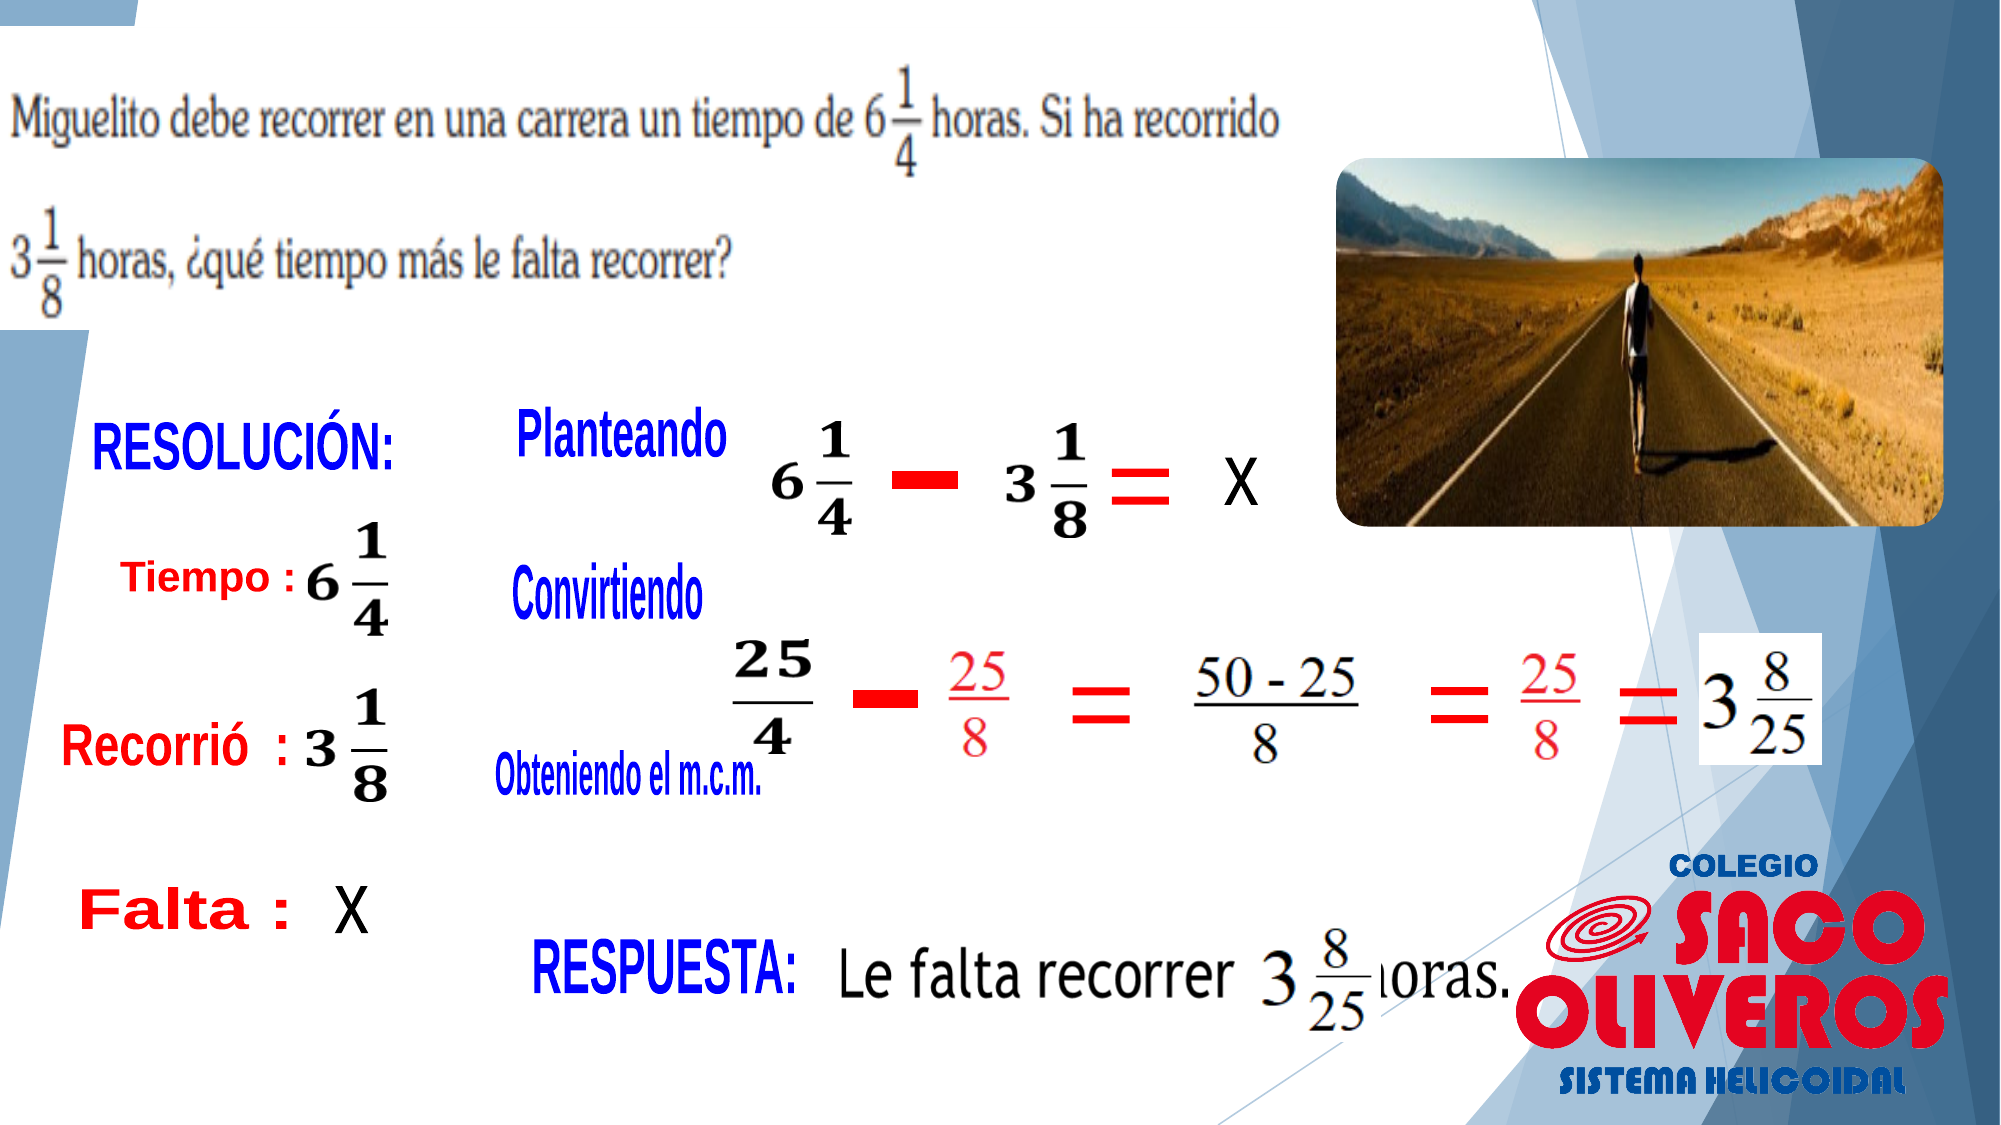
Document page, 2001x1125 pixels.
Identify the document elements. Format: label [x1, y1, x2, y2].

text_box [732, 639, 814, 754]
picture [0, 26, 1291, 331]
text_box [1385, 915, 1508, 1036]
picture [1509, 627, 1598, 771]
picture [1184, 648, 1376, 773]
text_box [306, 688, 388, 802]
picture [1496, 833, 1967, 1115]
picture [938, 625, 1027, 768]
picture [1698, 633, 1822, 765]
picture [1335, 157, 1944, 527]
text_box [772, 421, 853, 535]
picture [1257, 909, 1381, 1042]
text_box [307, 522, 389, 636]
text_box [1006, 423, 1088, 538]
text_box [841, 915, 1252, 1036]
